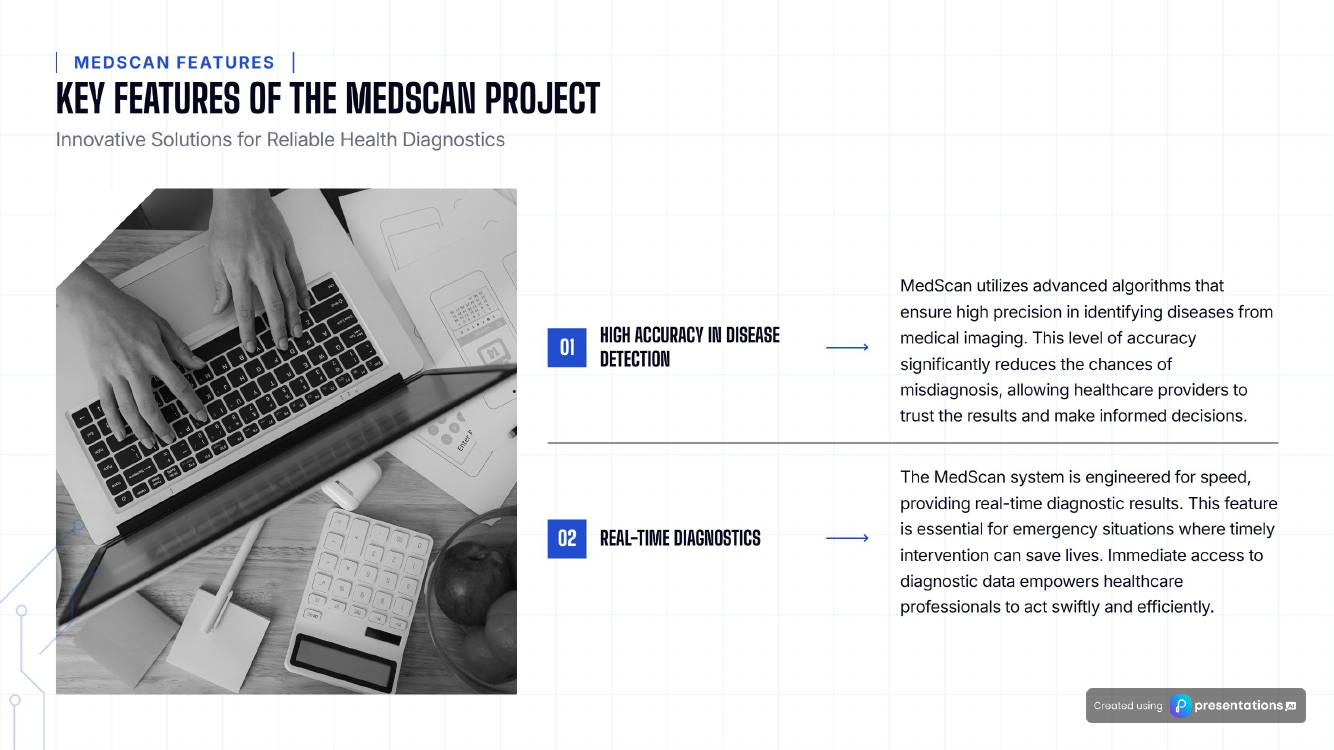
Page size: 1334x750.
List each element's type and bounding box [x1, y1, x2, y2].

text_box [0, 0, 1334, 750]
